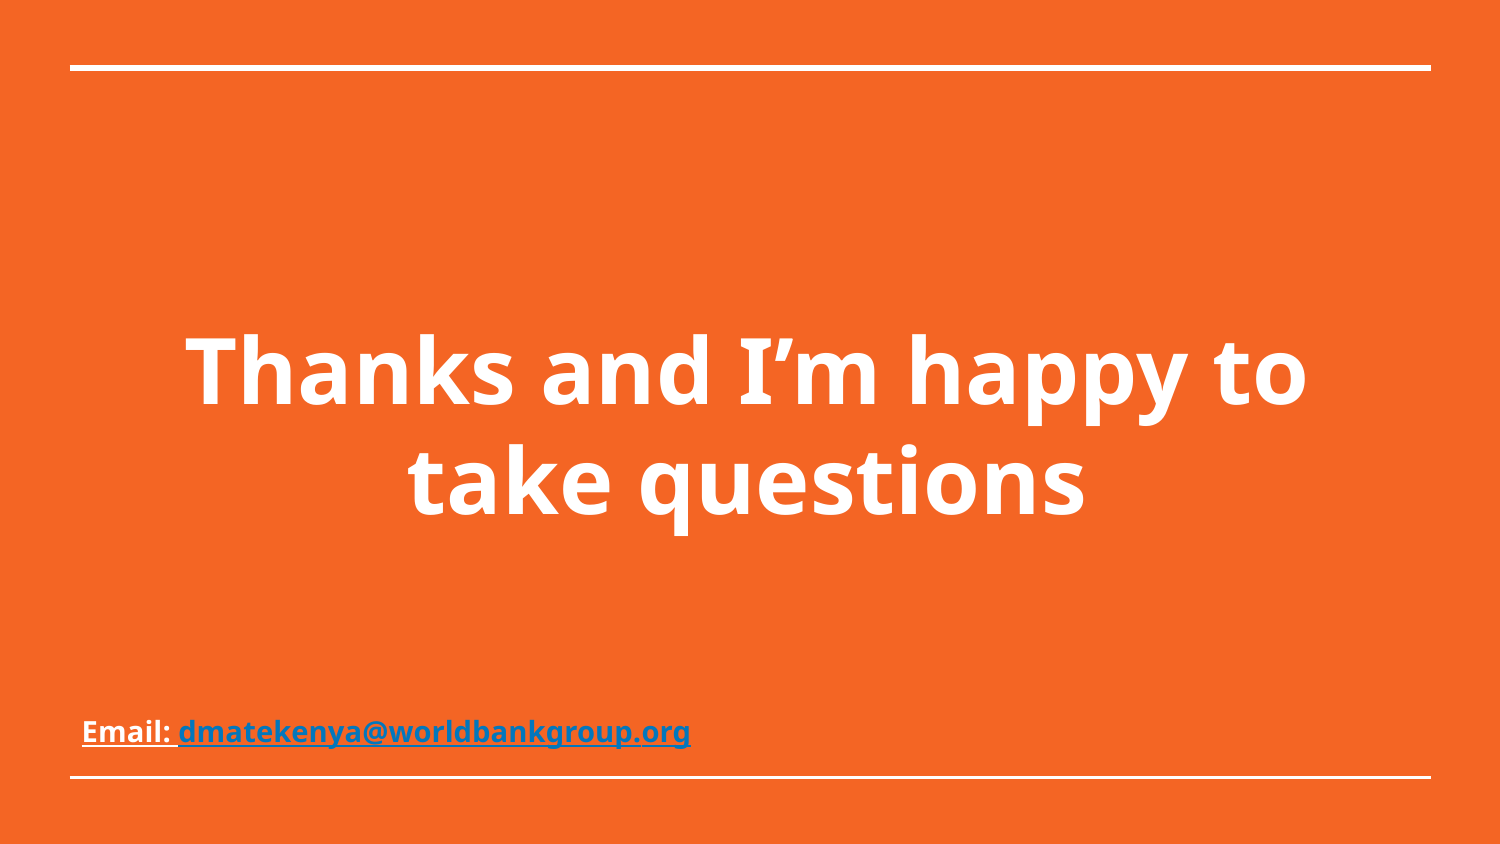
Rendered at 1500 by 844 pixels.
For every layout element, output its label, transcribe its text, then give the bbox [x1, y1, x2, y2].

text_box Email: dmatekenya@worldbankgroup.org [66, 698, 971, 768]
title Thanks and I’m happy to take questions [66, 296, 1428, 550]
